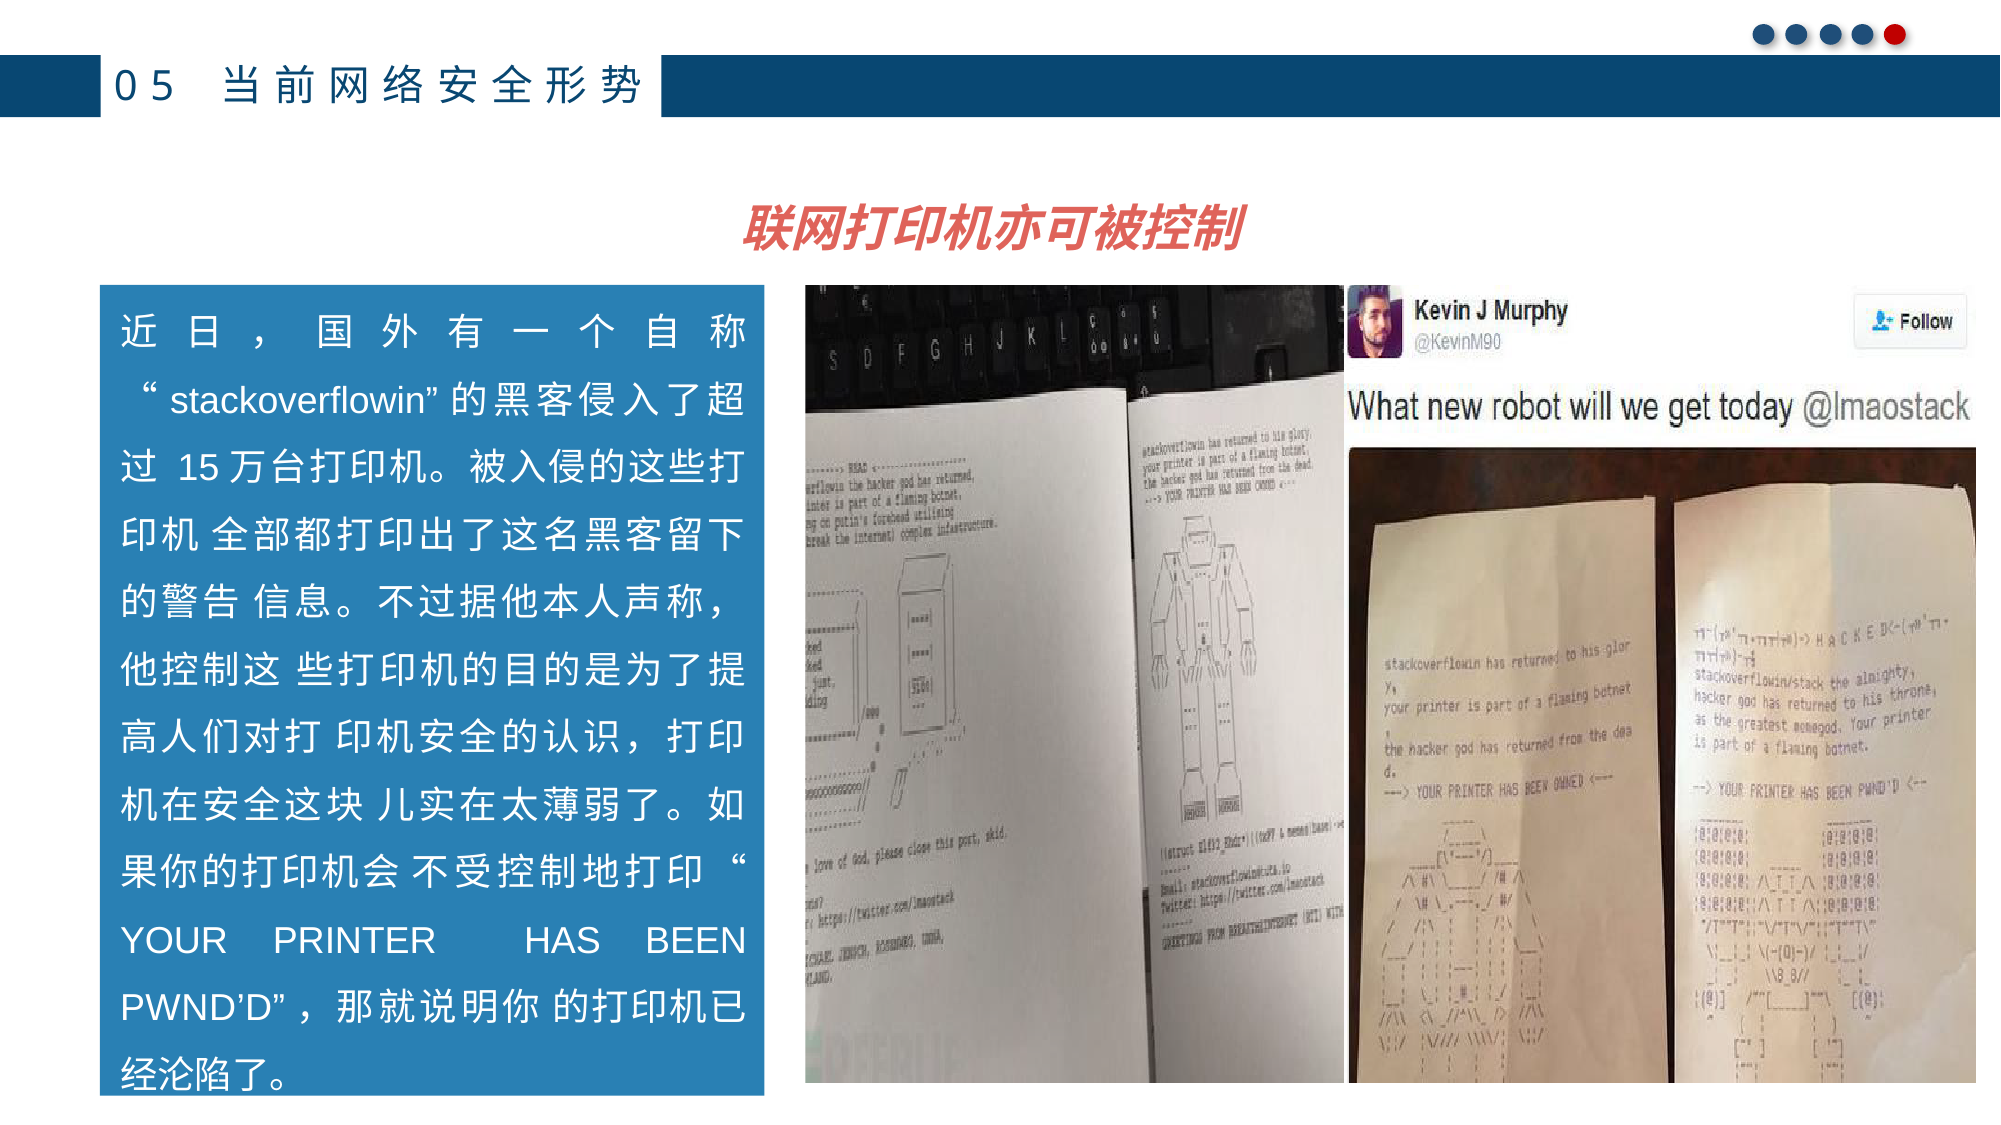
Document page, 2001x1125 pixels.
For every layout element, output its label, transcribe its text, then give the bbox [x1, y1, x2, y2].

text_box 联网打印机亦可被控制 [738, 194, 1243, 257]
text_box [1751, 23, 1776, 46]
text_box [1818, 23, 1843, 46]
text_box [805, 285, 1976, 1083]
text_box [1784, 23, 1809, 46]
text_box [1850, 23, 1875, 46]
slide_number 77 [1412, 1042, 1863, 1103]
text_box 近 日 ， 国 外 有 一 个 自 称 “stackoverflowin”的黑客侵入了超过 15万台打印机。被入侵的这些打印机 全部都打印出了这名黑客留下的警告 信息。不过据他本人声称，他控制这 些打印机的目的是为了提高人们对打 印机安全的认识，打印机在安全这块 儿实在太薄弱了。如果你的打印机会 不受控制地打印“ YOUR PRINTER HAS BEEN PWND’D”，那就说明你 的打印机已经沦陷了。 [99, 284, 765, 1096]
text_box [1883, 23, 1907, 46]
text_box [0, 51, 2000, 118]
